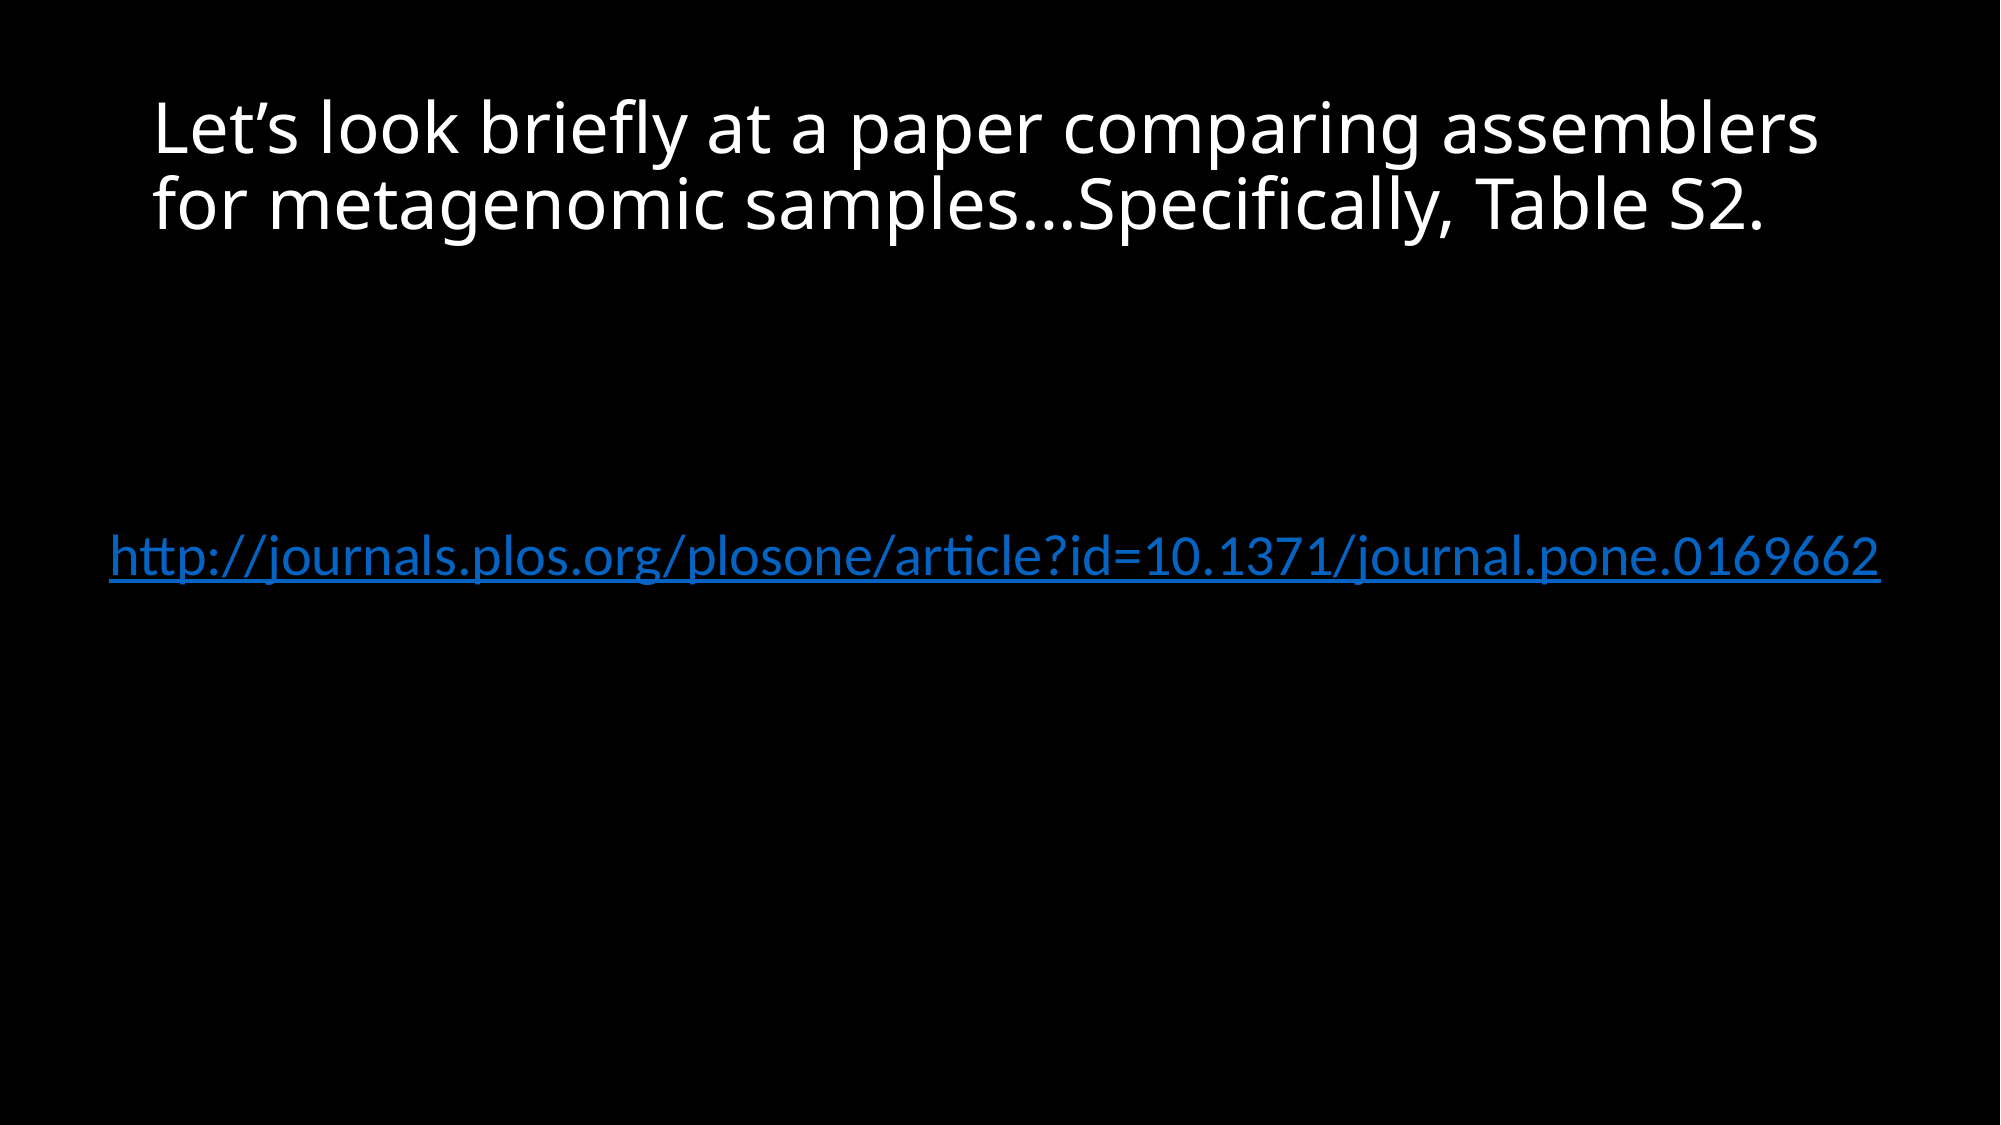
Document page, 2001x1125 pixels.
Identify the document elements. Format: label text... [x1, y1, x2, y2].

text_box http://journals.plos.org/plosone/article?id=10.1371/journal.pone.0169662 [94, 509, 1945, 595]
title Let’s look briefly at a paper comparing assemblers for metagenomic samples…Specifically, Table S2. [137, 59, 1863, 278]
